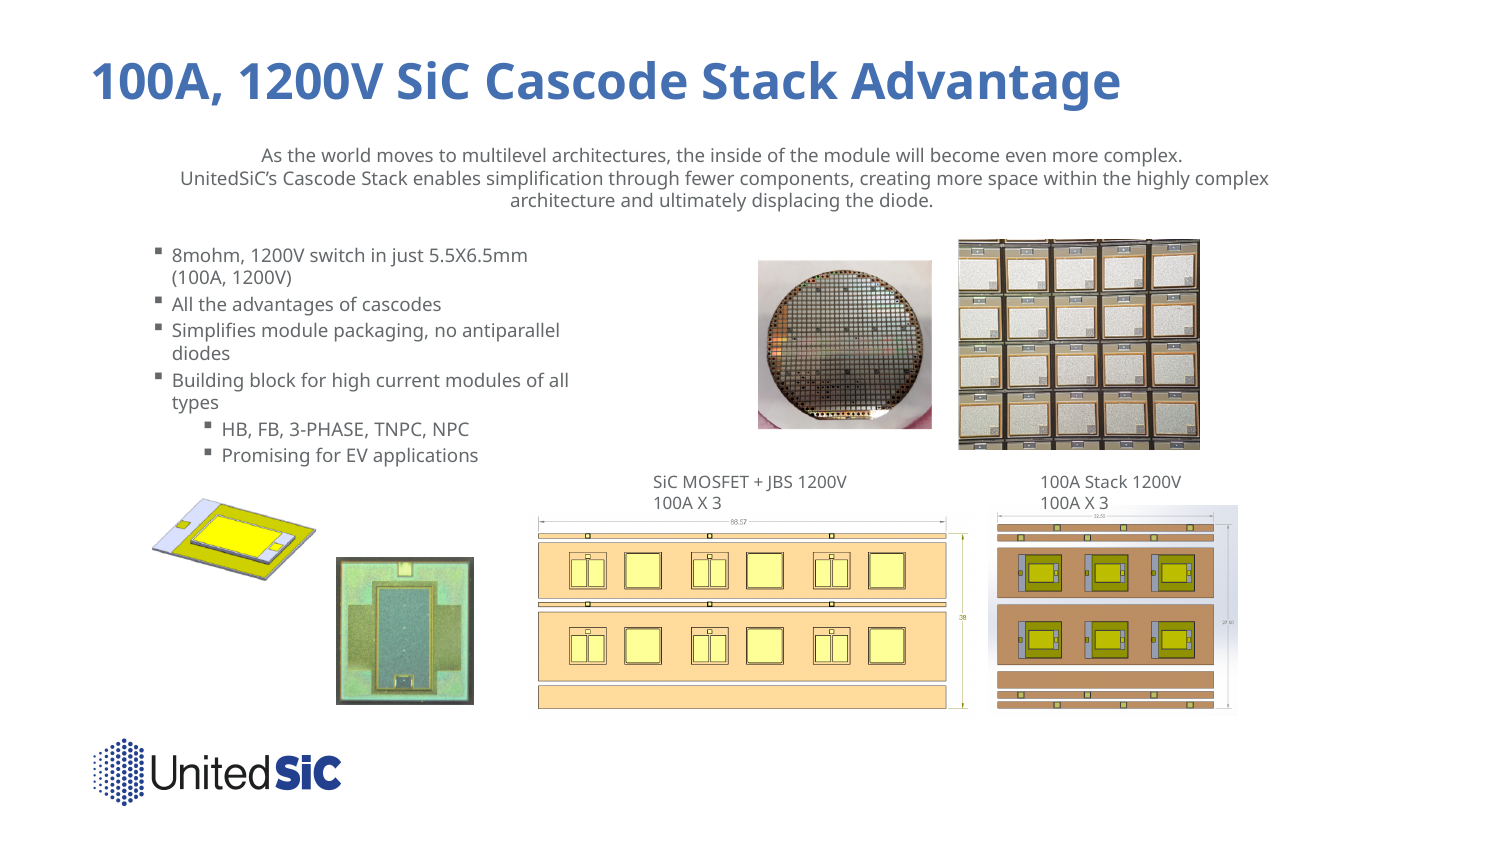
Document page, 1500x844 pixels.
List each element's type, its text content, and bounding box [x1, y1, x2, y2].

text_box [987, 463, 1239, 716]
text_box As the world moves to multilevel architectures, the inside of the module will become even more complex. UnitedSiC’s Cascode Stack enables simplification through fewer components, creating more space within the highly complex architecture and ultimately displacing the diode. [134, 136, 1314, 219]
title 100A, 1200V SiC Cascode Stack Advantage [75, 33, 1425, 117]
picture [93, 738, 342, 807]
text_box 8mohm, 1200V switch in just 5.5X6.5mm (100A, 1200V) All the advantages of cascodes Simplifies module packaging, no antiparallel diodes Building block for high current modules of all types HB, FB, 3-PHASE, TNPC, NPC Promising for EV applications [138, 235, 596, 474]
picture [144, 490, 322, 587]
picture [758, 239, 1200, 450]
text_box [527, 463, 974, 720]
picture [335, 557, 474, 705]
